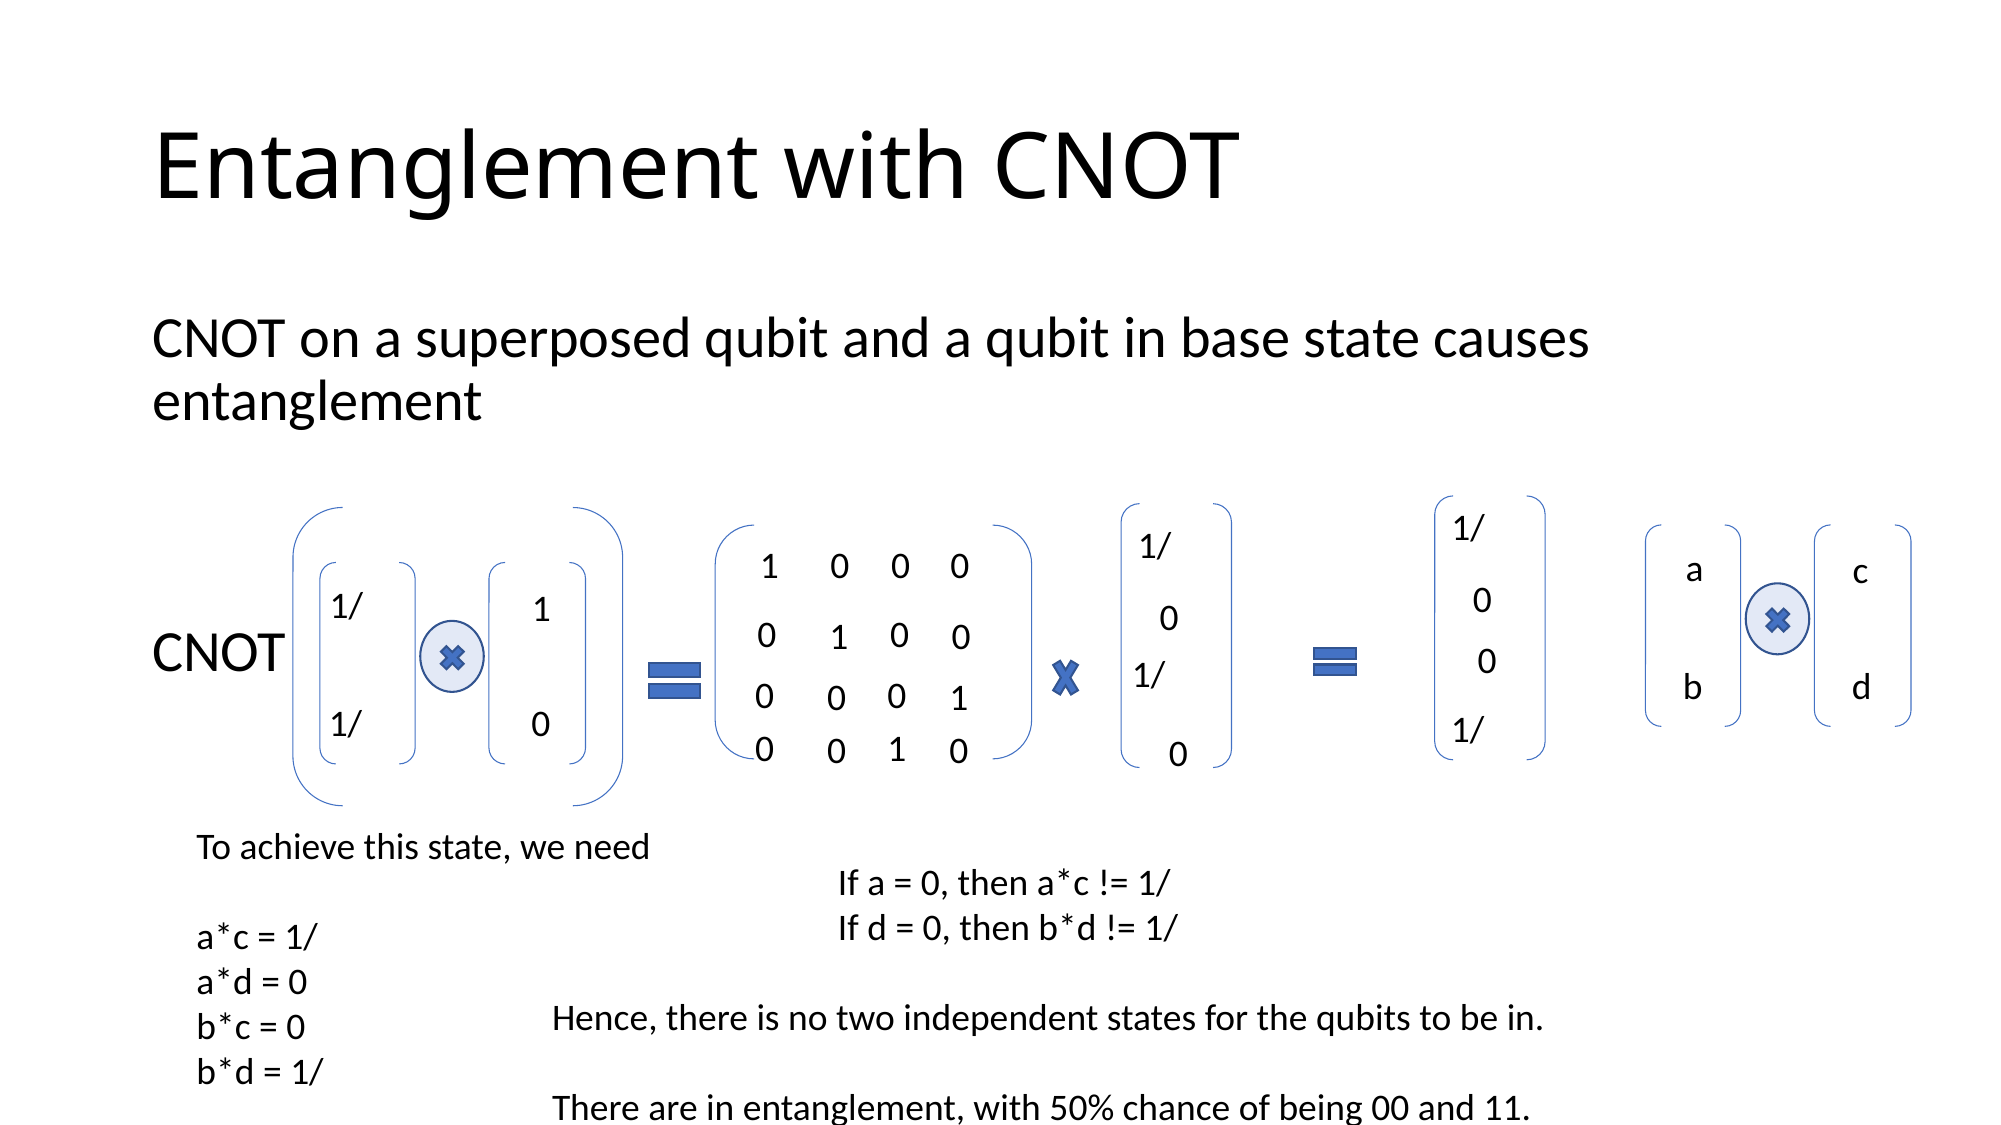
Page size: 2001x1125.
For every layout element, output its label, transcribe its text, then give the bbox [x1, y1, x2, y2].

text_box 0 [742, 602, 799, 663]
text_box [714, 524, 1033, 760]
text_box [1120, 503, 1233, 768]
text_box 0 [876, 533, 933, 594]
text_box 0 [875, 602, 932, 663]
text_box [1051, 659, 1080, 696]
text_box 1 [814, 604, 871, 665]
text_box d [1837, 654, 1927, 714]
text_box 1 [517, 576, 606, 637]
text_box 0 [1144, 585, 1197, 645]
text_box 1 [872, 716, 930, 777]
text_box 0 [935, 534, 992, 594]
text_box [1764, 607, 1791, 634]
text_box 0 [936, 604, 994, 665]
text_box 0 [1462, 628, 1515, 689]
text_box 0 [872, 663, 930, 716]
text_box 0 [815, 533, 872, 594]
text_box Hence, there is no two independent states for the qubits to be in. There are in entanglement, with 50% chance of being 00 and 11. [537, 986, 1646, 1125]
text_box 0 [740, 664, 797, 716]
text_box 0 [812, 665, 869, 718]
list CNOT on a superposed qubit and a qubit in base state causes entanglement CNOT [137, 299, 1863, 1014]
text_box c [1837, 539, 1932, 599]
text_box a [1645, 536, 1764, 596]
text_box 0 [812, 718, 869, 779]
text_box [1434, 495, 1546, 761]
text_box [1313, 647, 1357, 660]
text_box [292, 506, 624, 807]
text_box b [1668, 654, 1764, 715]
text_box [648, 662, 701, 678]
text_box 1 [934, 665, 991, 718]
text_box 0 [740, 716, 797, 777]
text_box 1 [745, 533, 802, 594]
text_box [1644, 540, 1742, 727]
text_box [1813, 524, 1912, 727]
text_box [648, 683, 701, 699]
text_box 0 [516, 691, 601, 752]
text_box 0 [1128, 721, 1215, 781]
text_box [1645, 524, 1741, 536]
title Entanglement with CNOT [137, 59, 1863, 278]
text_box [1313, 663, 1357, 676]
text_box 0 [934, 718, 991, 779]
text_box [1744, 582, 1811, 656]
